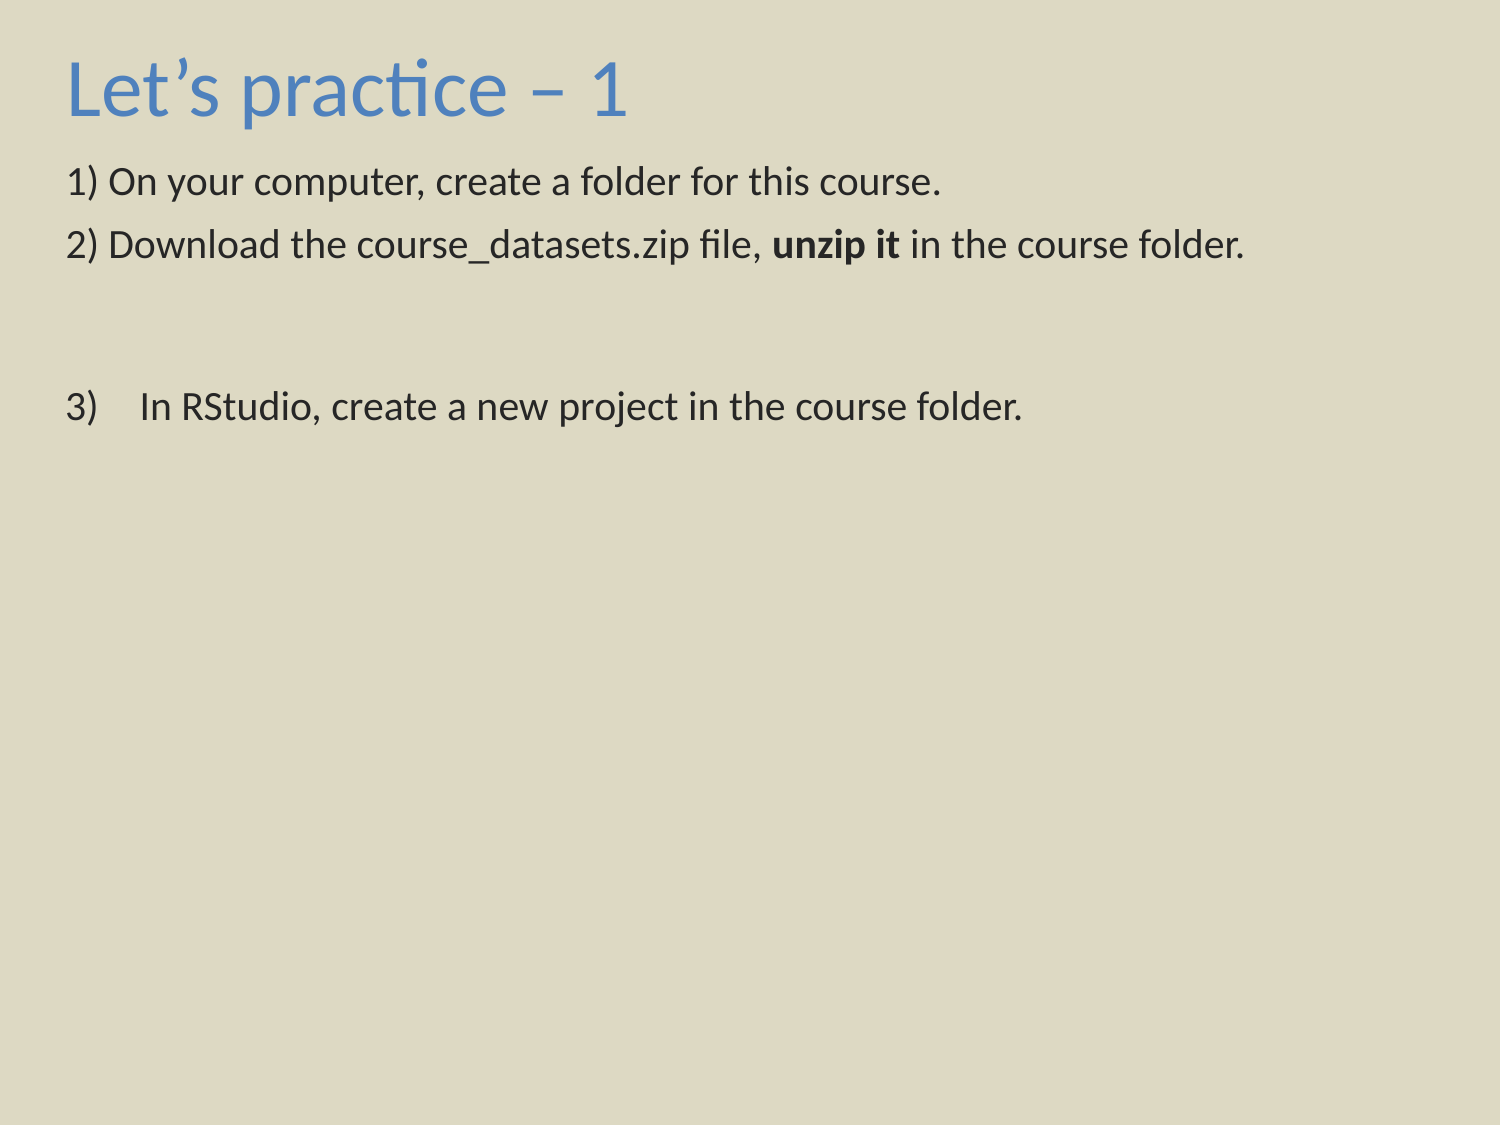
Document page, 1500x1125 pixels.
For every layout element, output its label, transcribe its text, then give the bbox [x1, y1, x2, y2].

text_box Let’s practice – 1 [42, 35, 1345, 135]
text_box [42, 35, 1459, 1082]
text_box On your computer, create a folder for this course. Download the course_datasets.zip file, unzip it in the course folder. In RStudio, create a new project in the course folder. [64, 153, 1454, 1067]
